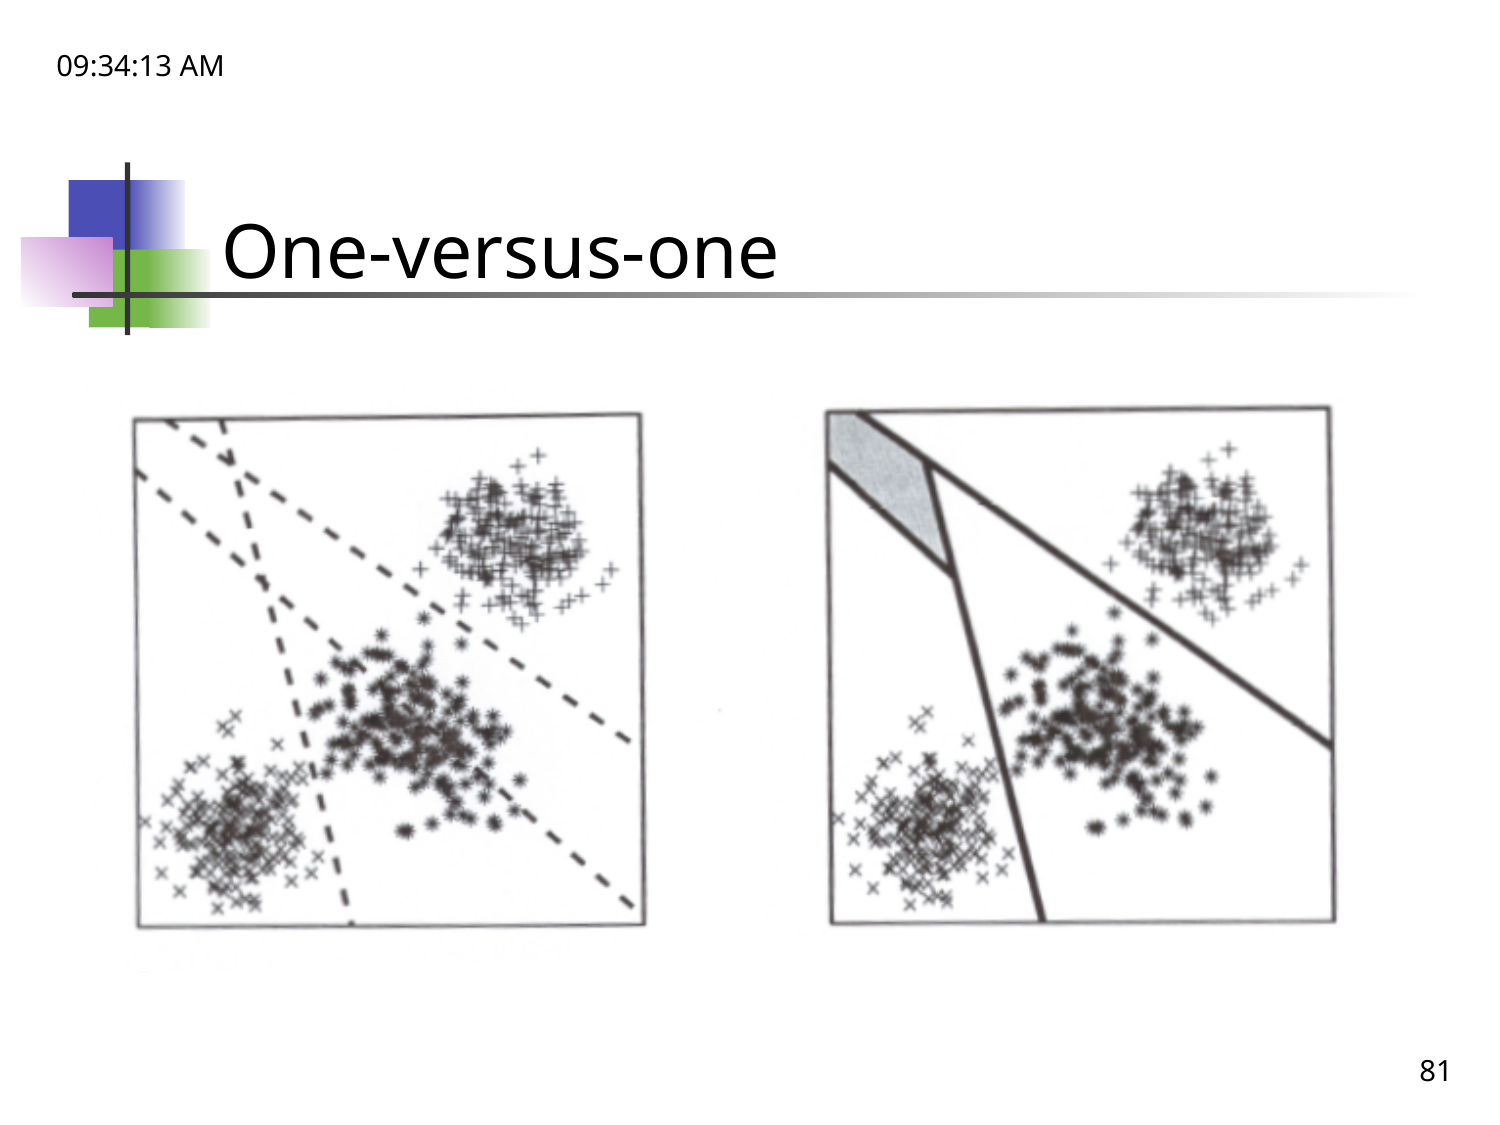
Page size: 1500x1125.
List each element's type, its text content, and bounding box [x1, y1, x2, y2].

text_box One-versus-one [206, 196, 1282, 302]
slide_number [41, 19, 354, 95]
slide_number 81 [1155, 1024, 1468, 1100]
picture [79, 342, 1374, 975]
